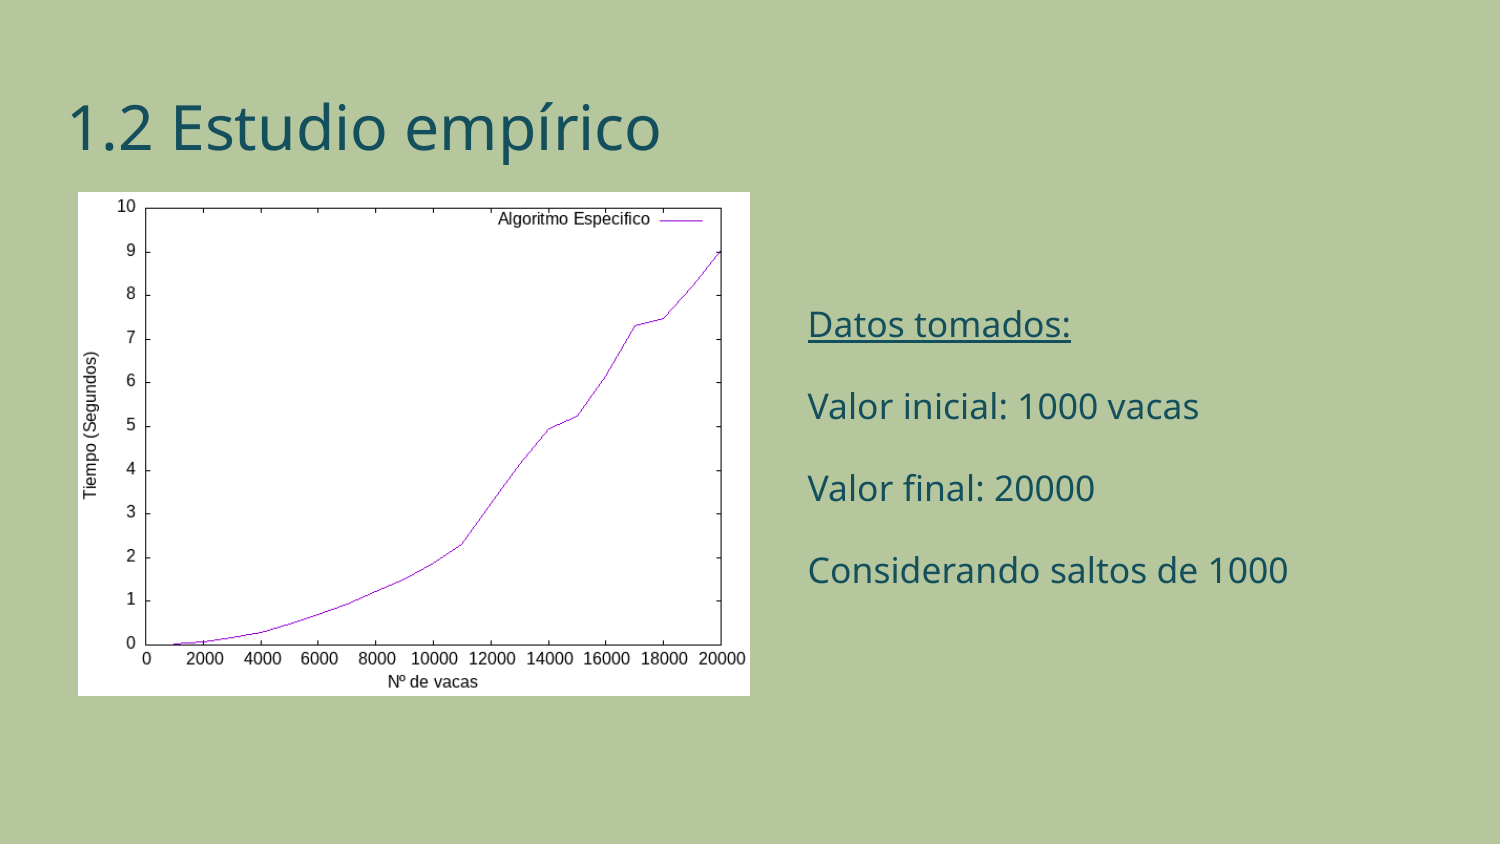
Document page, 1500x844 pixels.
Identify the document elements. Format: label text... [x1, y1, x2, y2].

picture [77, 191, 751, 696]
list Datos tomados: Valor inicial: 1000 vacas Valor final: 20000 Considerando saltos de 1000 [792, 280, 1449, 608]
title 1.2 Estudio empírico [51, 72, 1449, 174]
